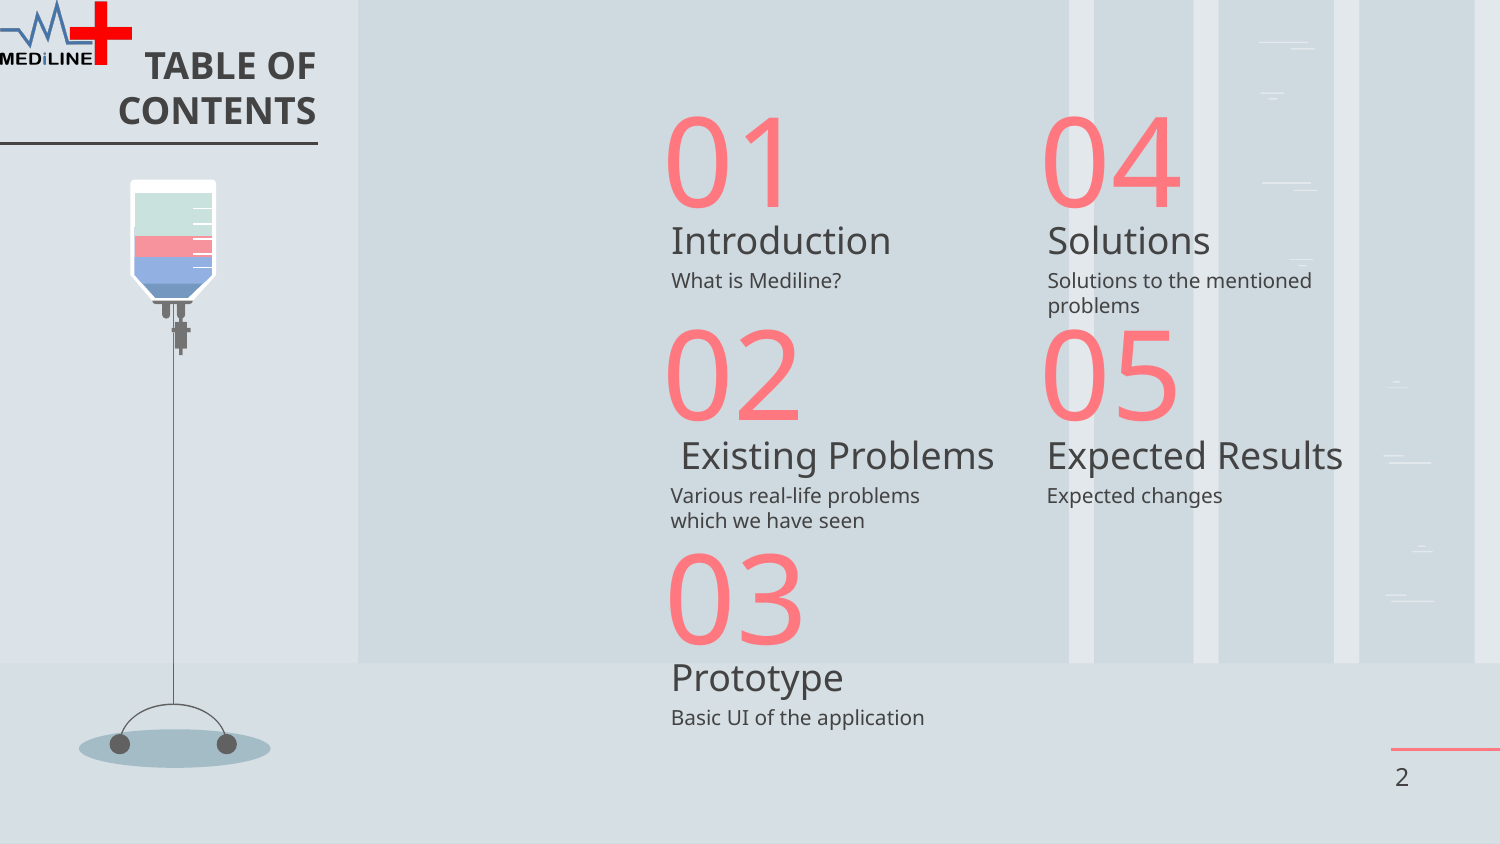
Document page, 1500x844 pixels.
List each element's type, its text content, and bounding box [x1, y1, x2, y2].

subtitle Introduction [656, 201, 1032, 259]
subtitle Expected changes [1031, 467, 1371, 525]
title 04 [1024, 113, 1277, 201]
slide_number ‹#› [1380, 745, 1432, 811]
subtitle Expected Results [1031, 416, 1482, 474]
subtitle Existing Problems [655, 416, 1031, 474]
title TABLE OF CONTENTS [0, 99, 332, 148]
title 01 [647, 113, 900, 202]
subtitle Solutions [1032, 201, 1483, 259]
subtitle Various real-life problems which we have seen [655, 467, 995, 525]
title 05 [1024, 326, 1277, 415]
subtitle What is Mediline? [656, 252, 996, 310]
picture [0, 0, 132, 65]
subtitle Basic UI of the application [655, 689, 995, 747]
title 02 [647, 326, 900, 415]
subtitle Prototype [655, 638, 1107, 696]
subtitle Solutions to the mentioned problems [1032, 259, 1372, 310]
title 03 [649, 550, 902, 639]
